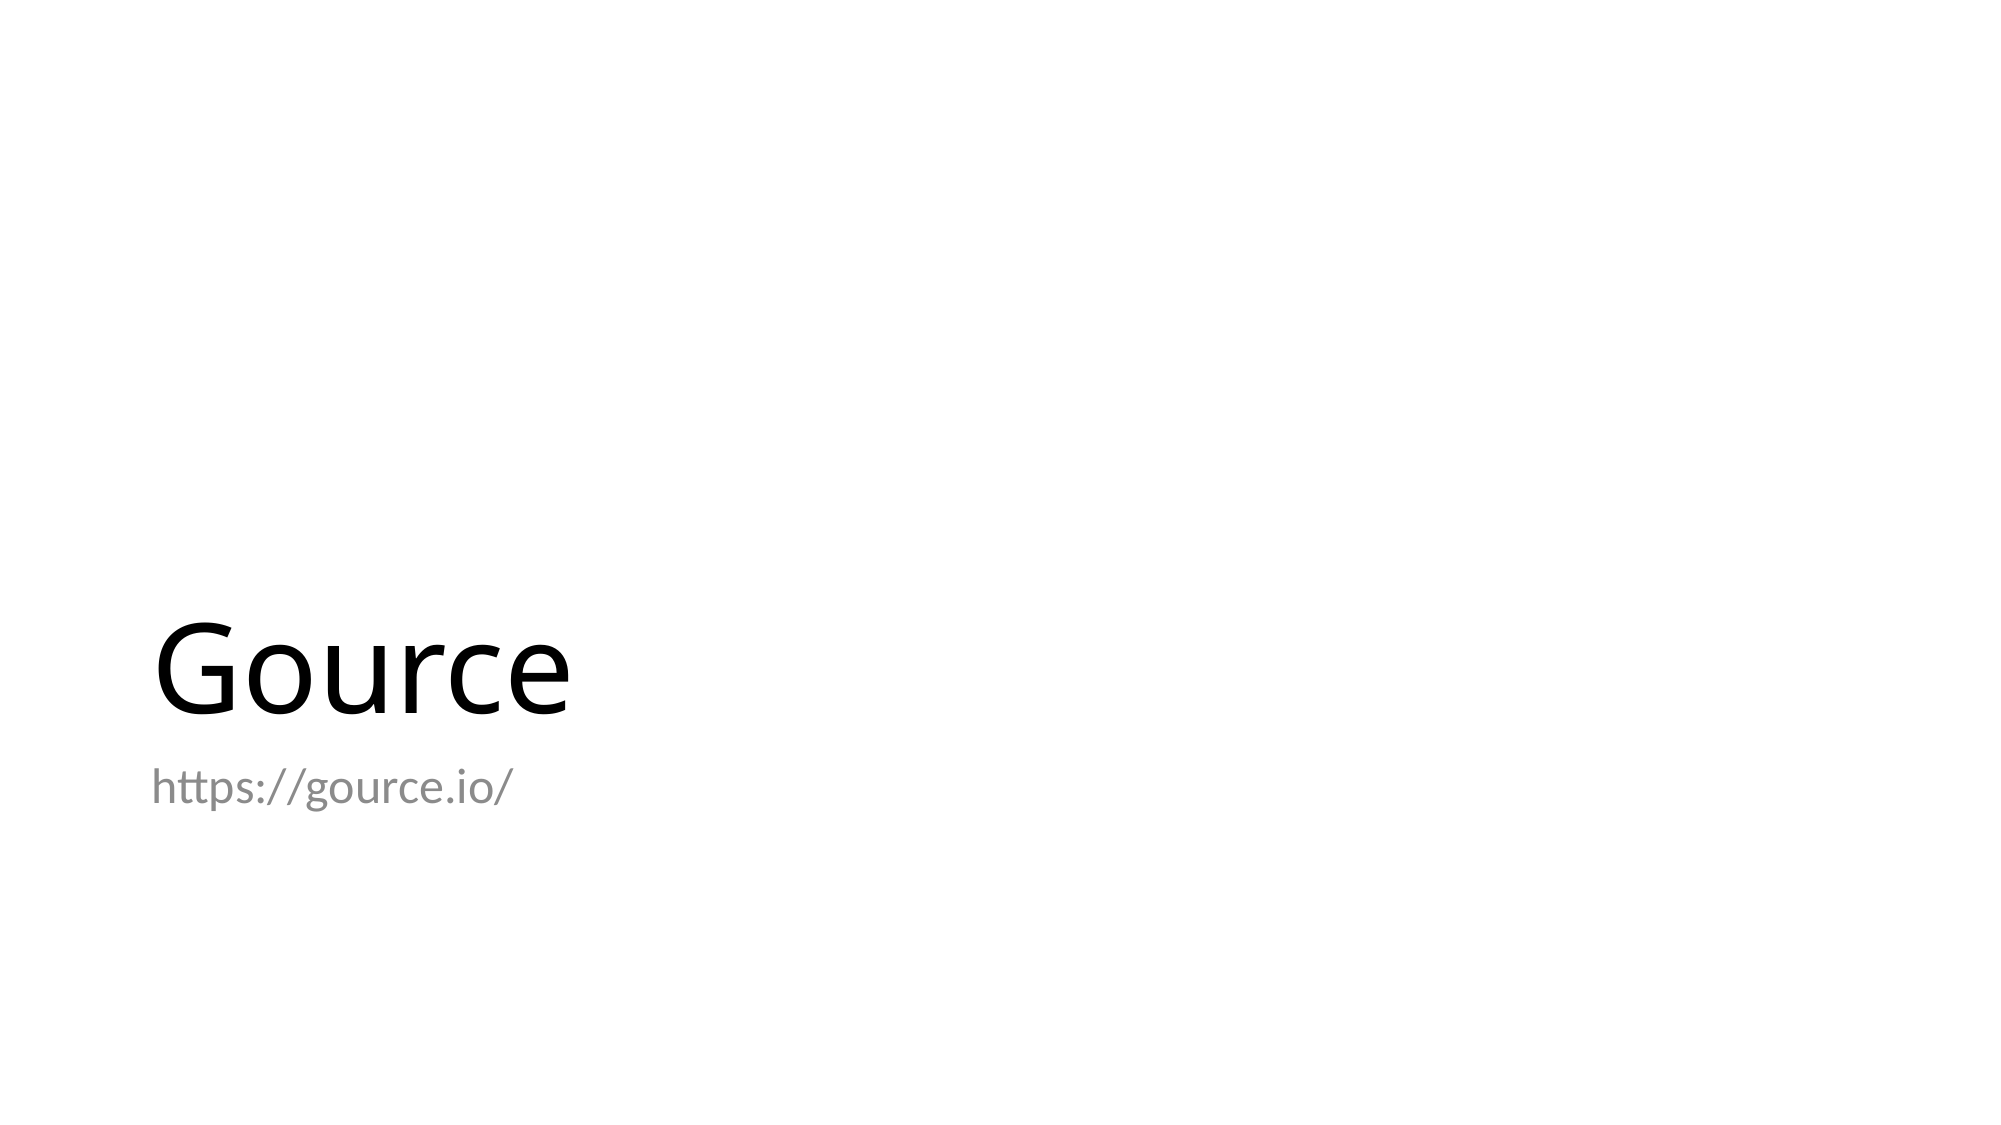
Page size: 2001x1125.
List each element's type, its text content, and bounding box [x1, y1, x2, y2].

title Gource [136, 280, 1862, 749]
list https://gource.io/ [136, 752, 1862, 999]
